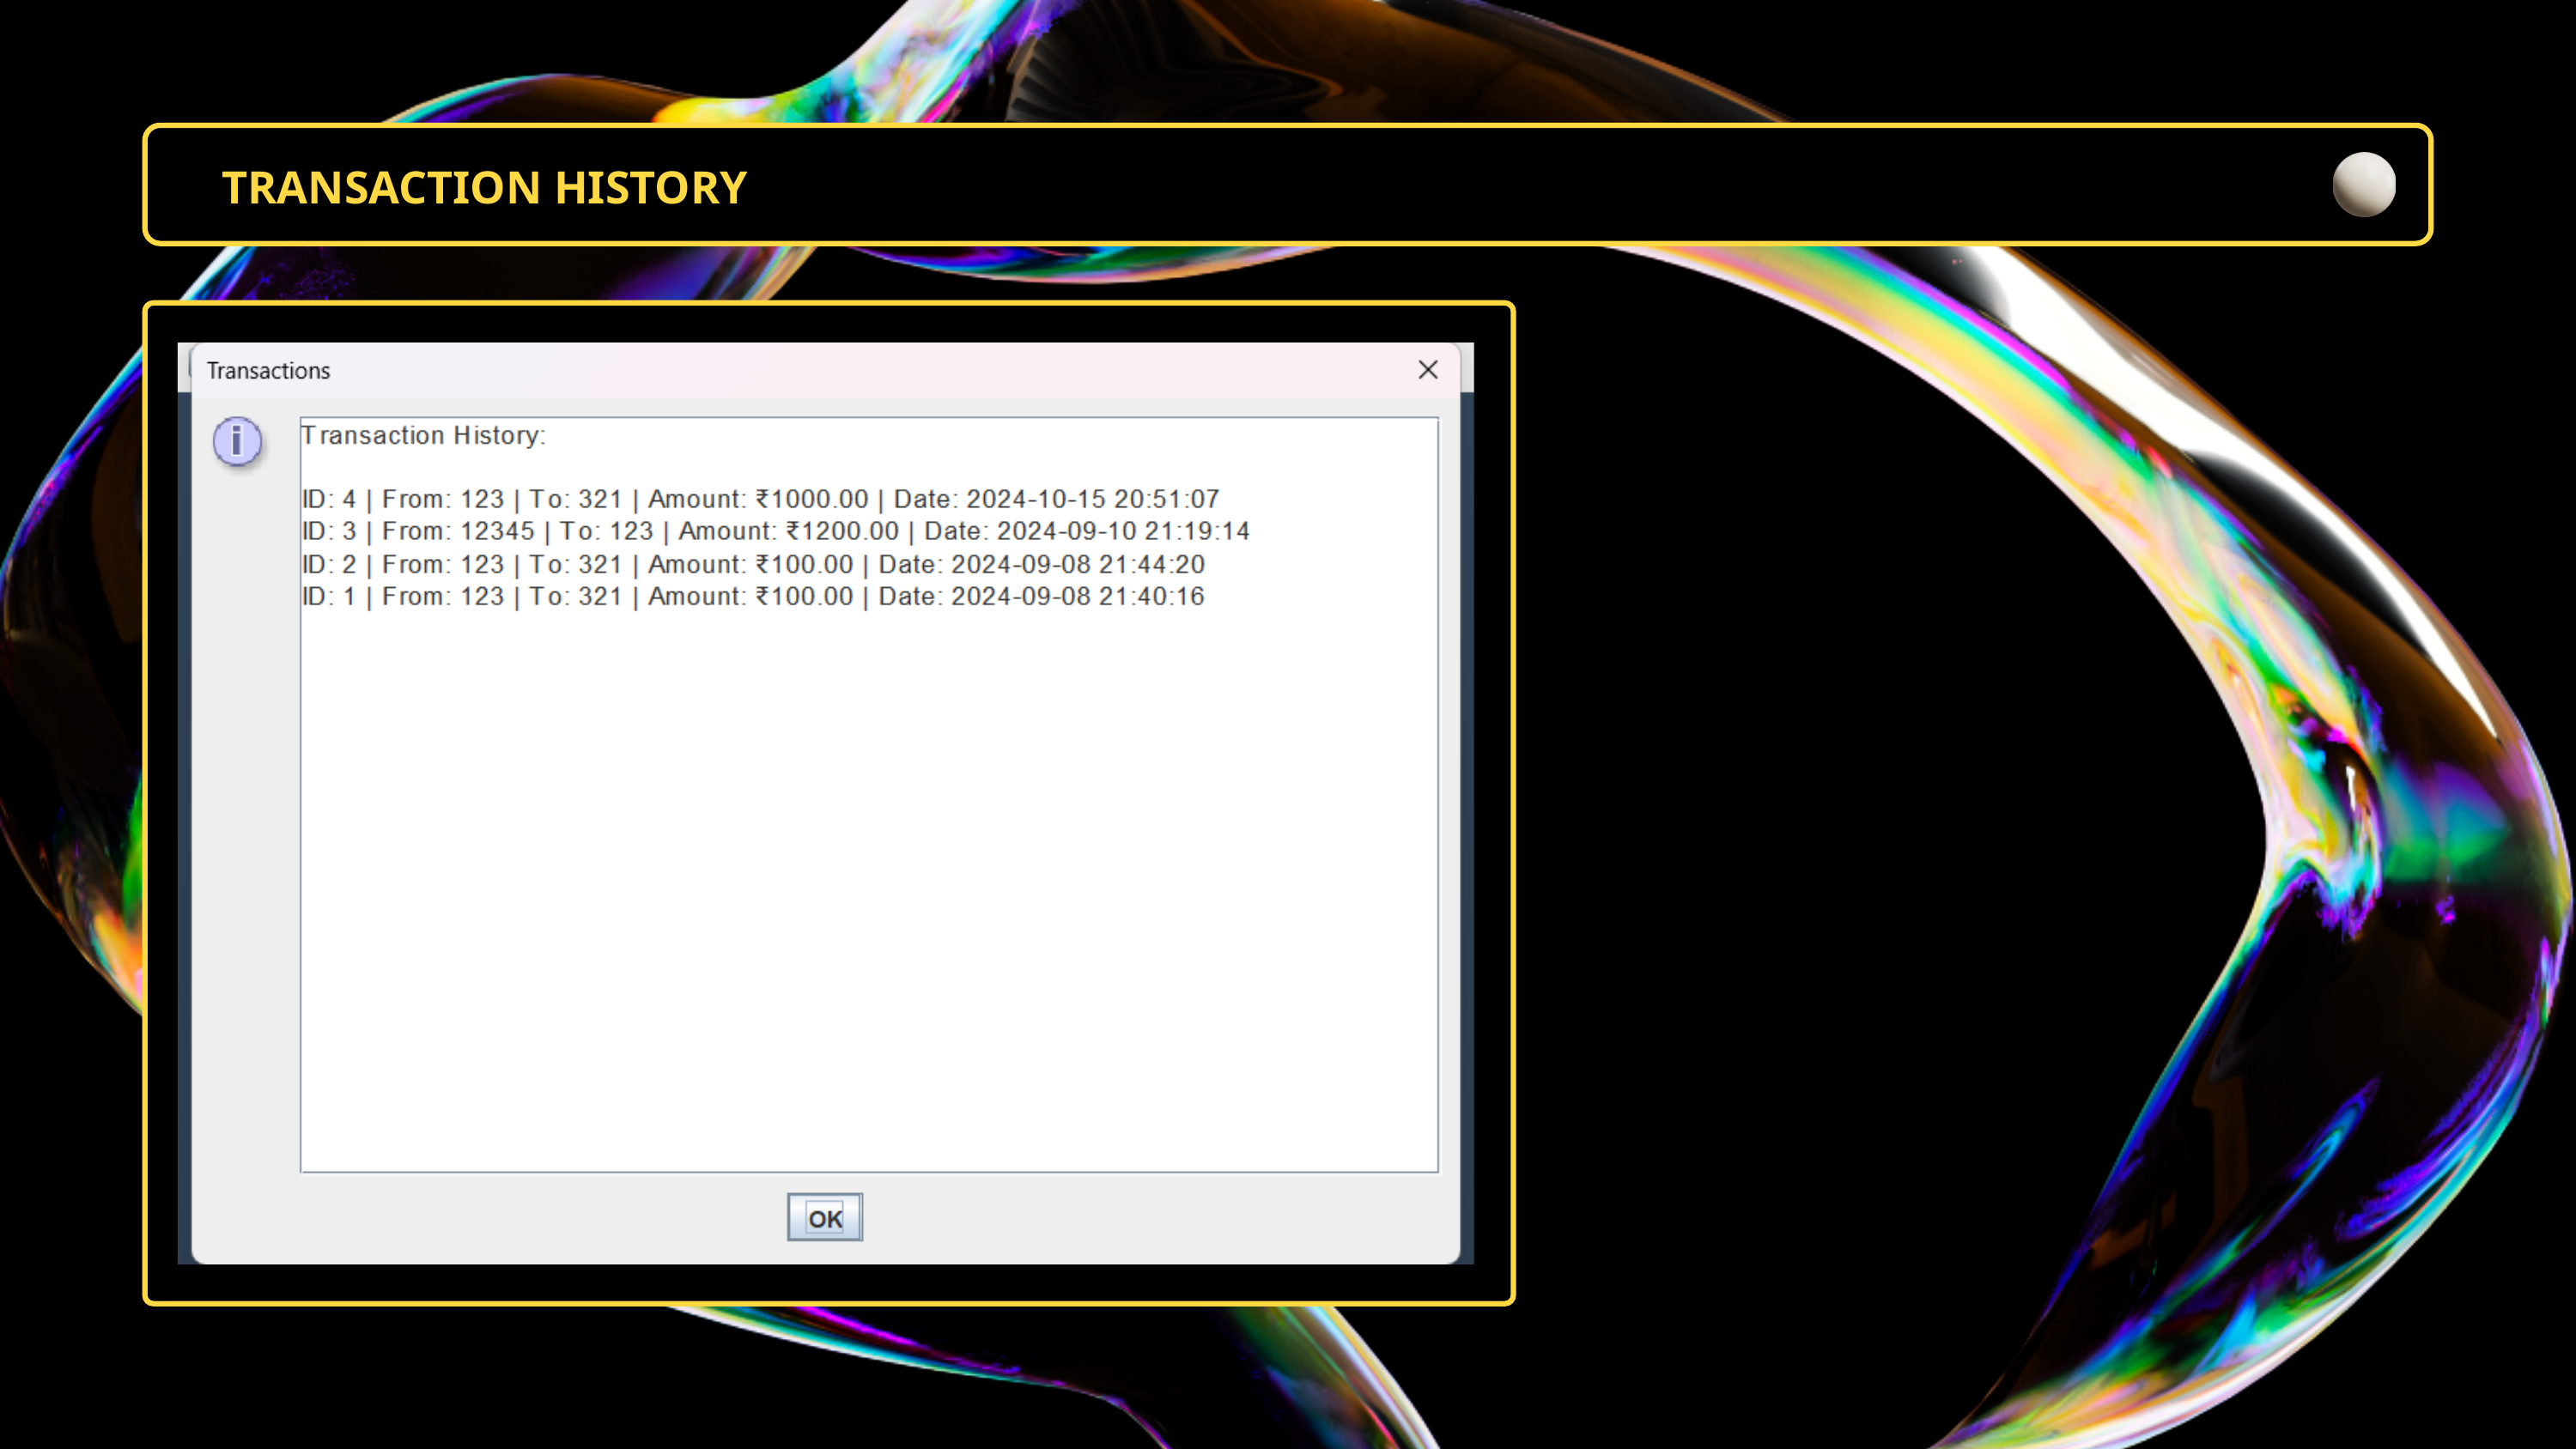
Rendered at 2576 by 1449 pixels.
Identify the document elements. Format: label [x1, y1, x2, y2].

text_box [144, 124, 2432, 244]
text_box [144, 302, 1514, 1304]
text_box [0, 0, 2576, 1449]
